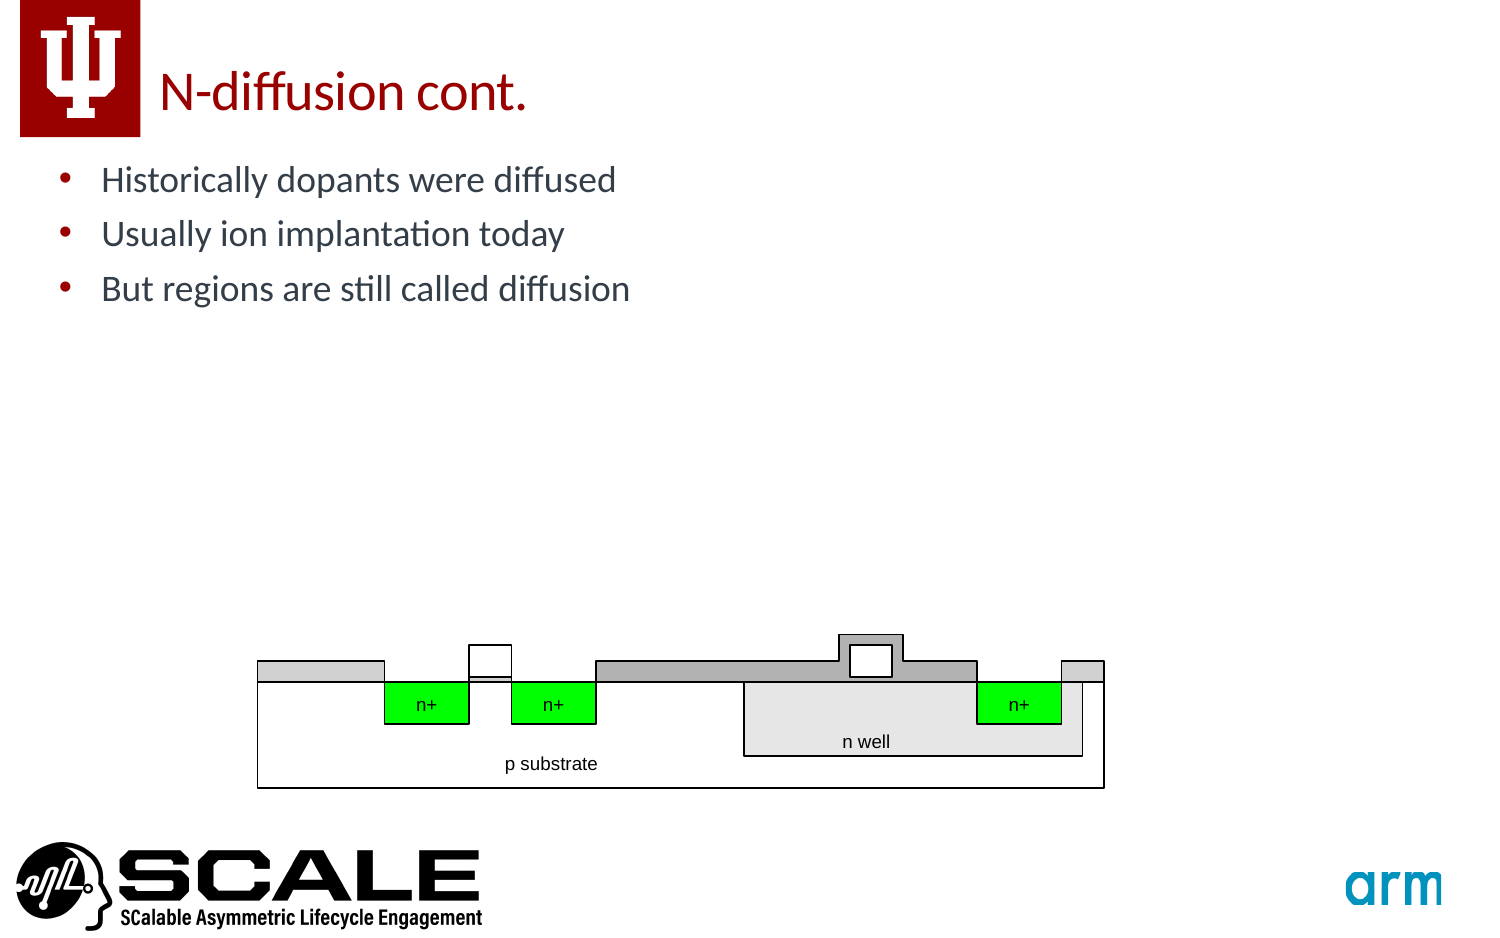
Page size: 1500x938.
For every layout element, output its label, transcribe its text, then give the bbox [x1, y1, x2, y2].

picture [0, 0, 186, 183]
list Historically dopants were diffused Usually ion implantation today But regions are still called diffusion [58, 154, 1443, 784]
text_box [253, 630, 1257, 793]
picture [16, 842, 482, 931]
title N-diffusion cont. [159, 65, 1441, 155]
